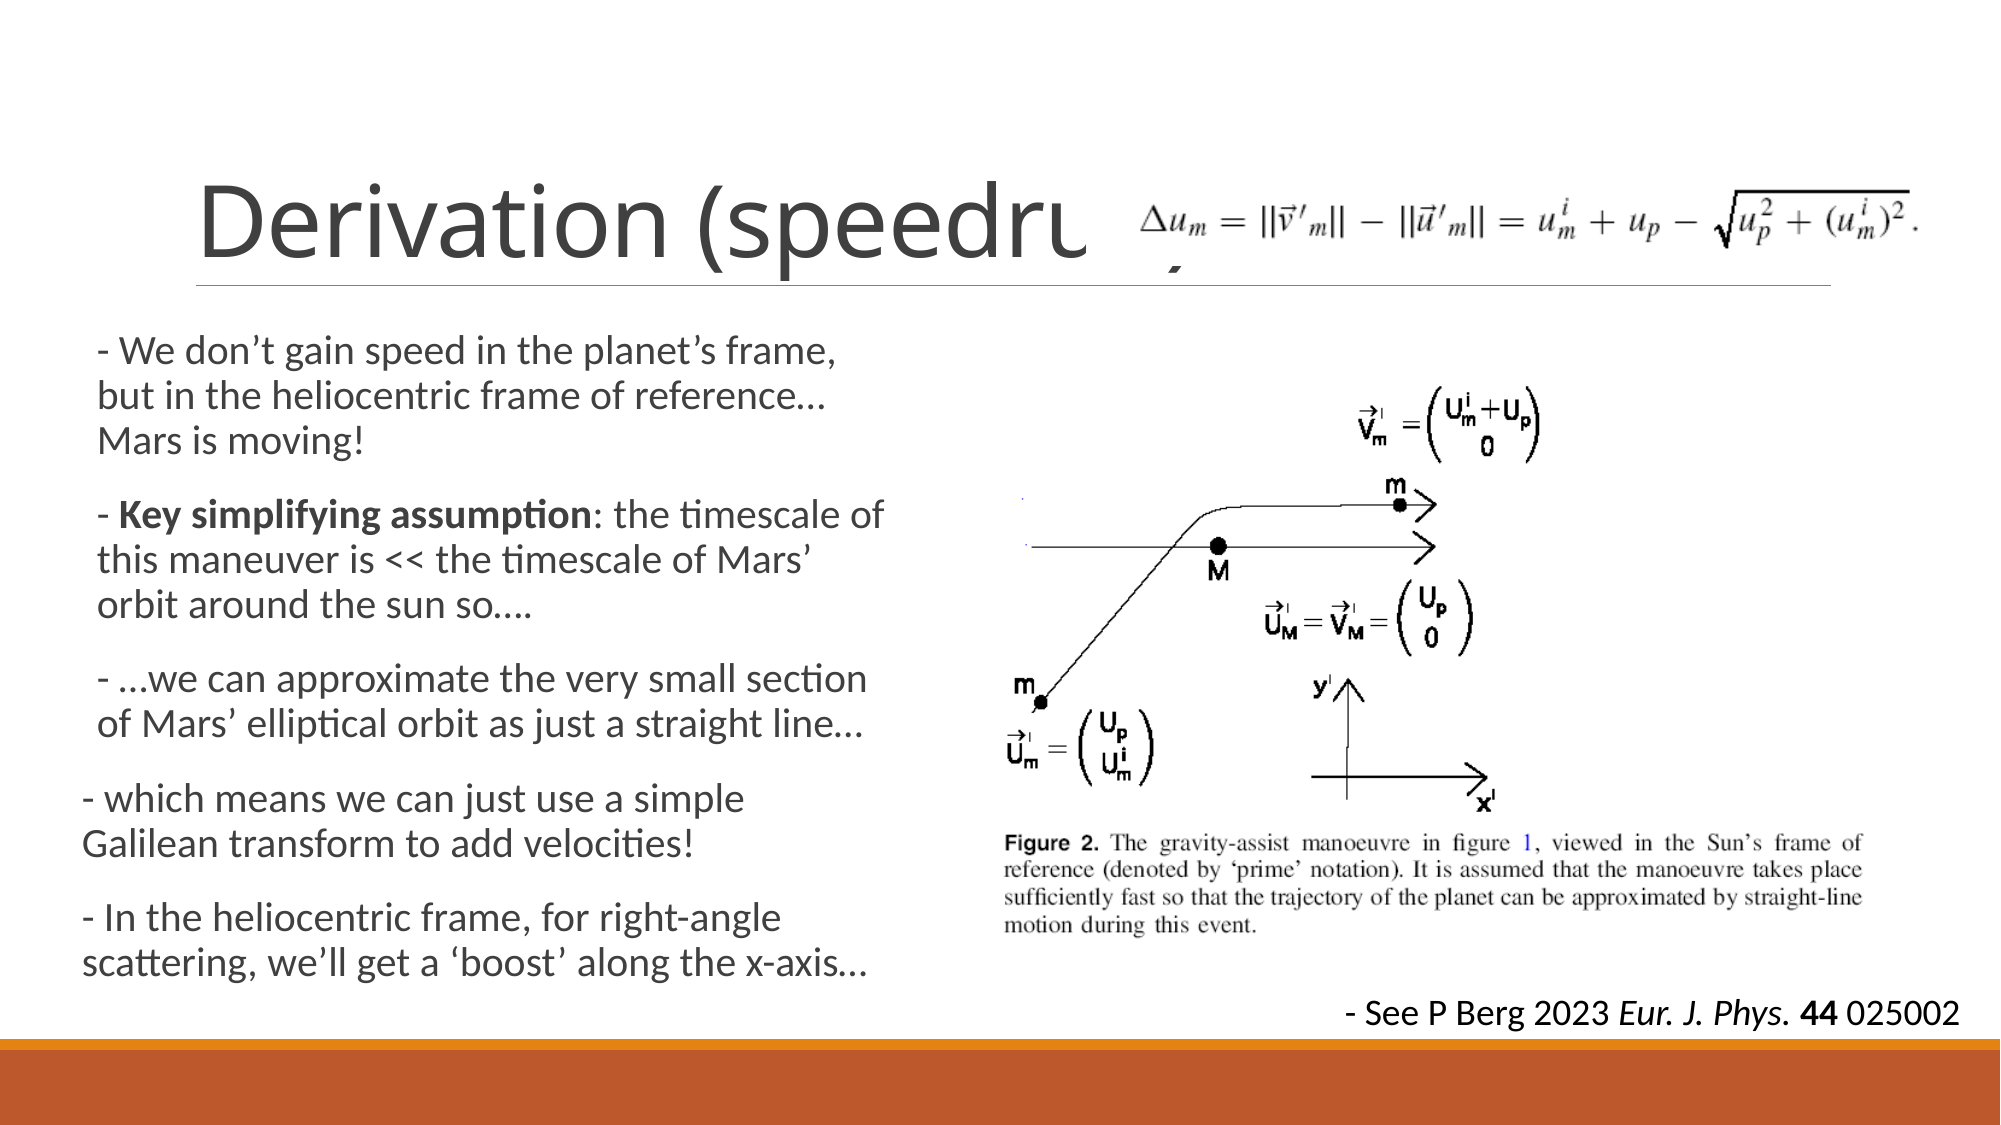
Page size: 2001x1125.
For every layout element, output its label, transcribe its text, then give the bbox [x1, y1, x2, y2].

title Derivation (speedrun) [180, 47, 1830, 285]
list - We don’t gain speed in the planet’s frame, but in the heliocentric frame of reference…Mars is moving! - Key simplifying assumption: the timescale of this maneuver is << the timescale of Mars’ orbit around the sun so…. - …we can approximate the very small section of Mars’ elliptical orbit as just a straight line… - which means we can just use a simple Galilean transform to add velocities! - In the heliocentric frame, for right-angle scattering, we’ll get a ‘boost’ along the x-axis… [81, 320, 892, 1042]
picture [1085, 165, 1961, 267]
text_box - See P Berg 2023 Eur. J. Phys. 44 025002 [1330, 980, 2000, 1041]
picture [963, 319, 1942, 959]
